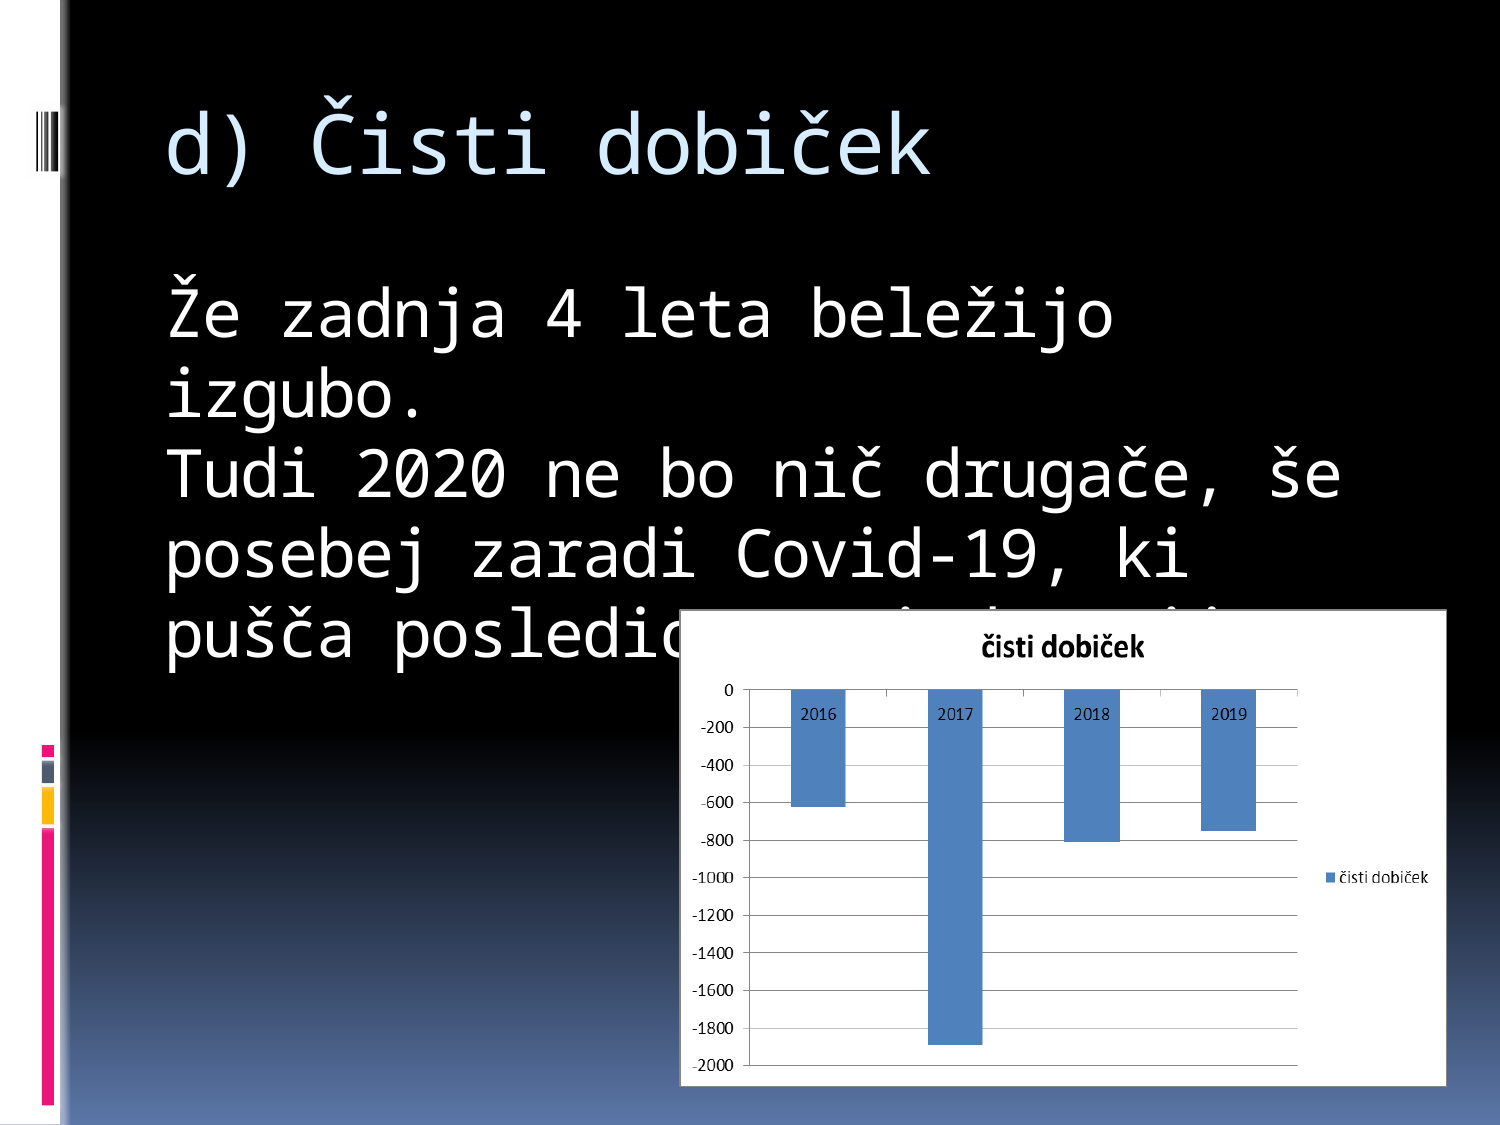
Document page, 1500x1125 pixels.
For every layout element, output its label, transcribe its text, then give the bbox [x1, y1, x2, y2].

title d) Čisti dobiček Že zadnja 4 leta beležijo izgubo. Tudi 2020 ne bo nič drugače, še posebej zaradi Covid-19, ki pušča posledice na industrijo [150, 83, 1425, 234]
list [678, 609, 1448, 1087]
